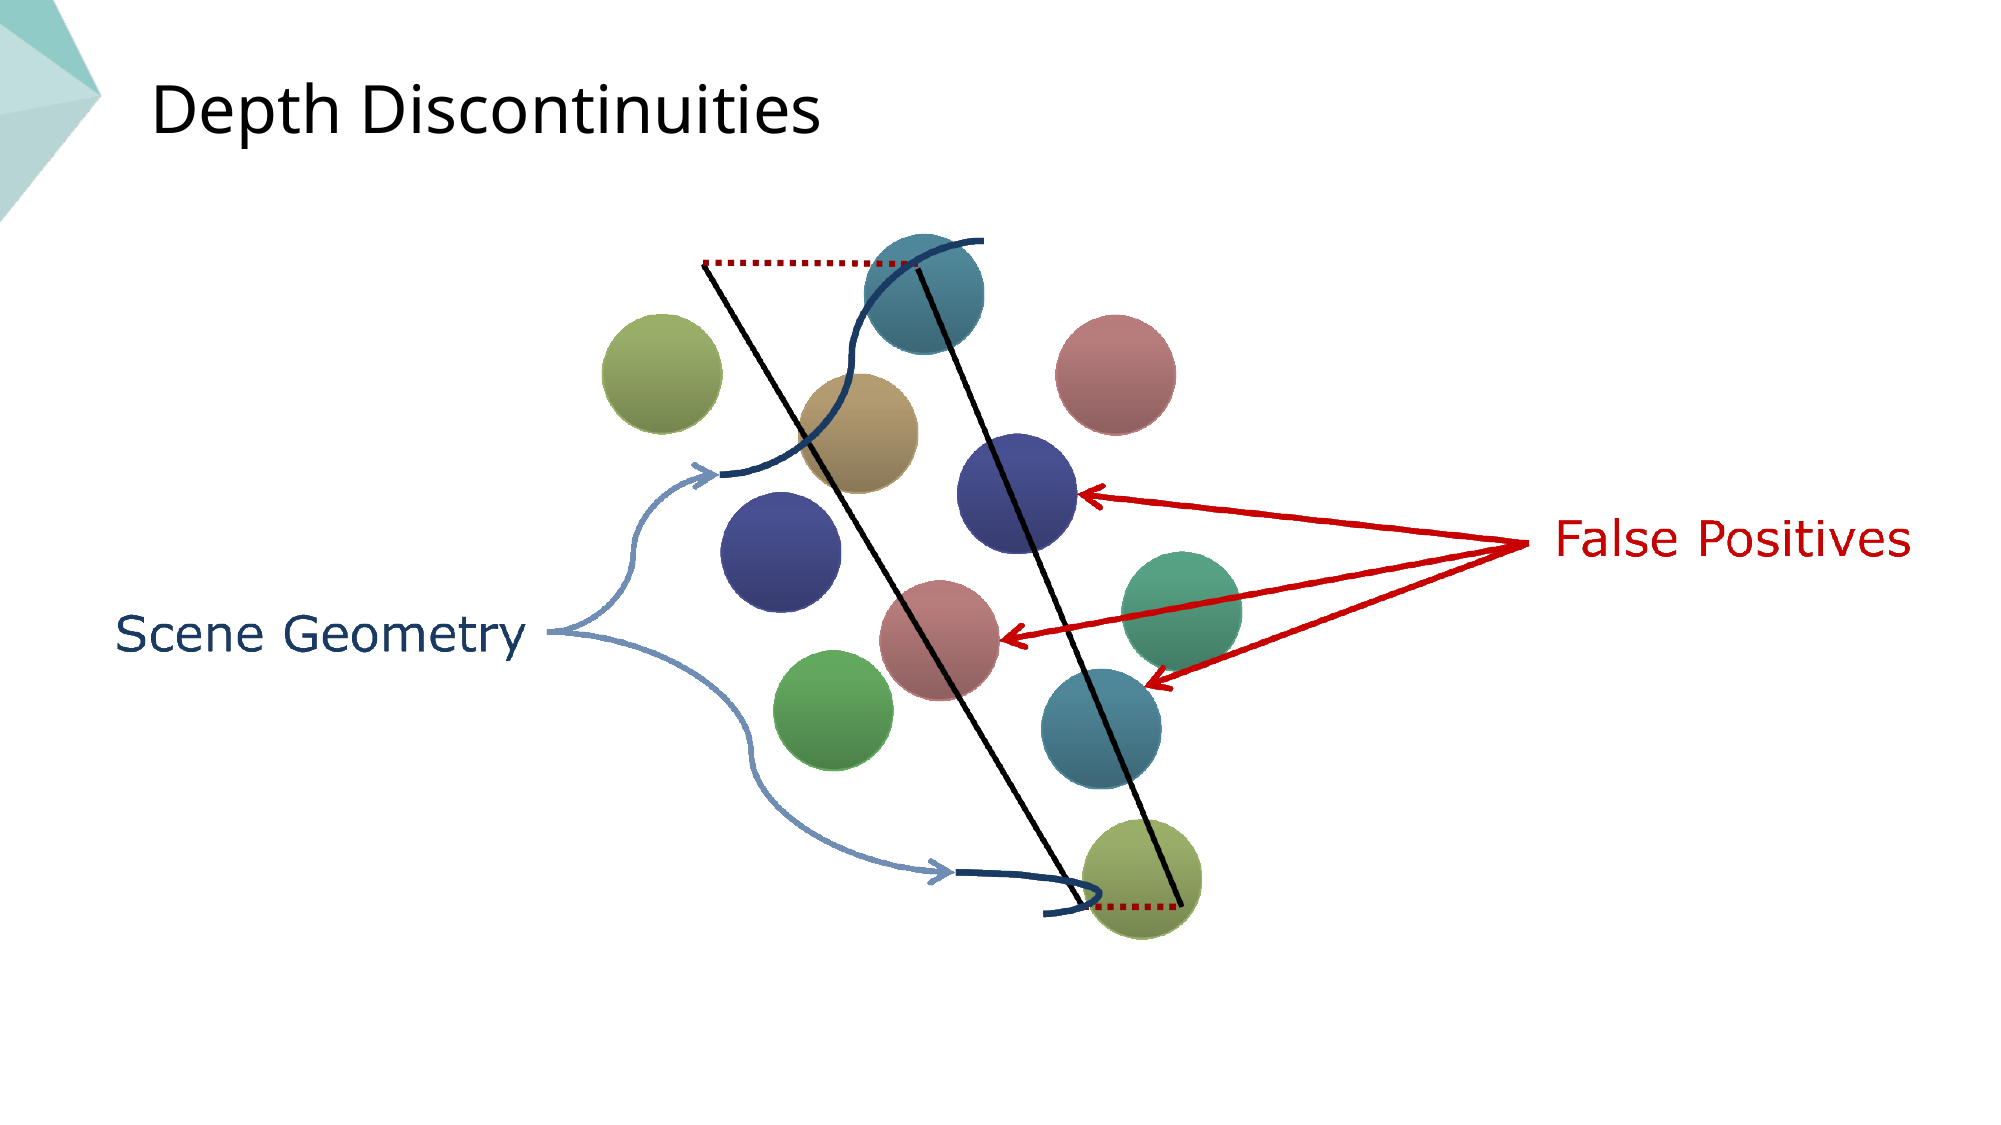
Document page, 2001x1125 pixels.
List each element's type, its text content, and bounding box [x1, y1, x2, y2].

picture [0, 0, 1927, 960]
text_box Depth Discontinuities [135, 59, 1136, 154]
